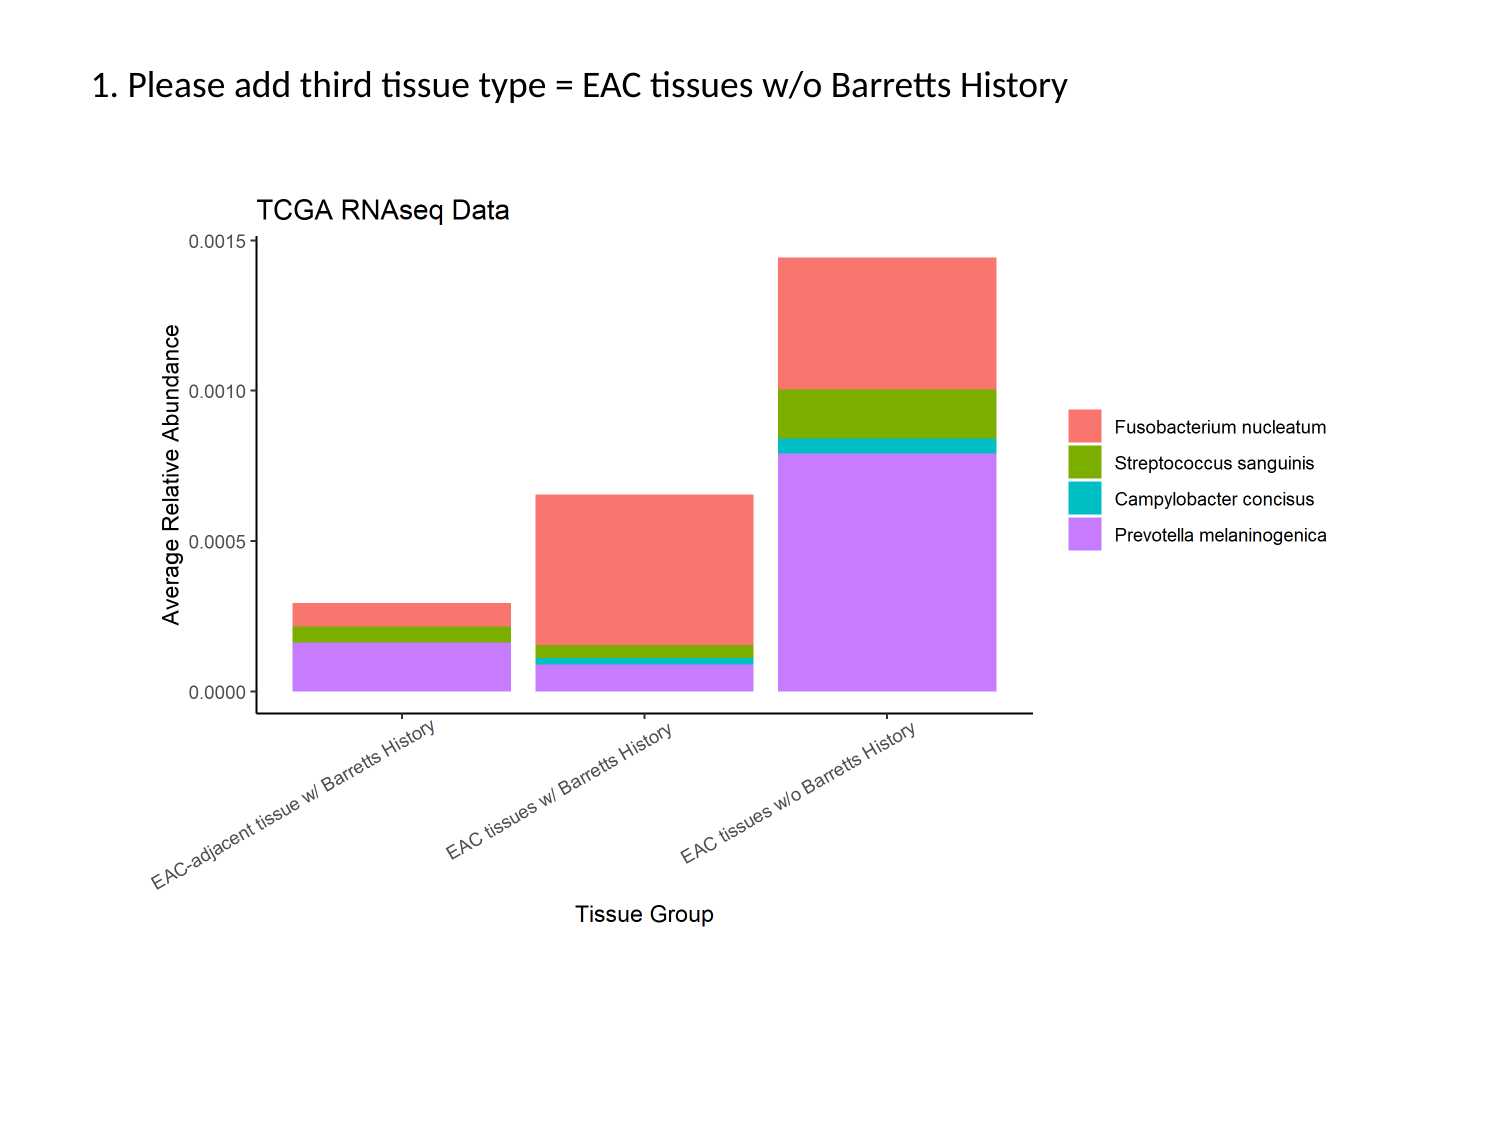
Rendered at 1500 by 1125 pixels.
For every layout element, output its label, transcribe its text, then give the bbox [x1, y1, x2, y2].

text_box 1. Please add third tissue type = EAC tissues w/o Barretts History [75, 52, 1406, 112]
picture [149, 187, 1350, 938]
